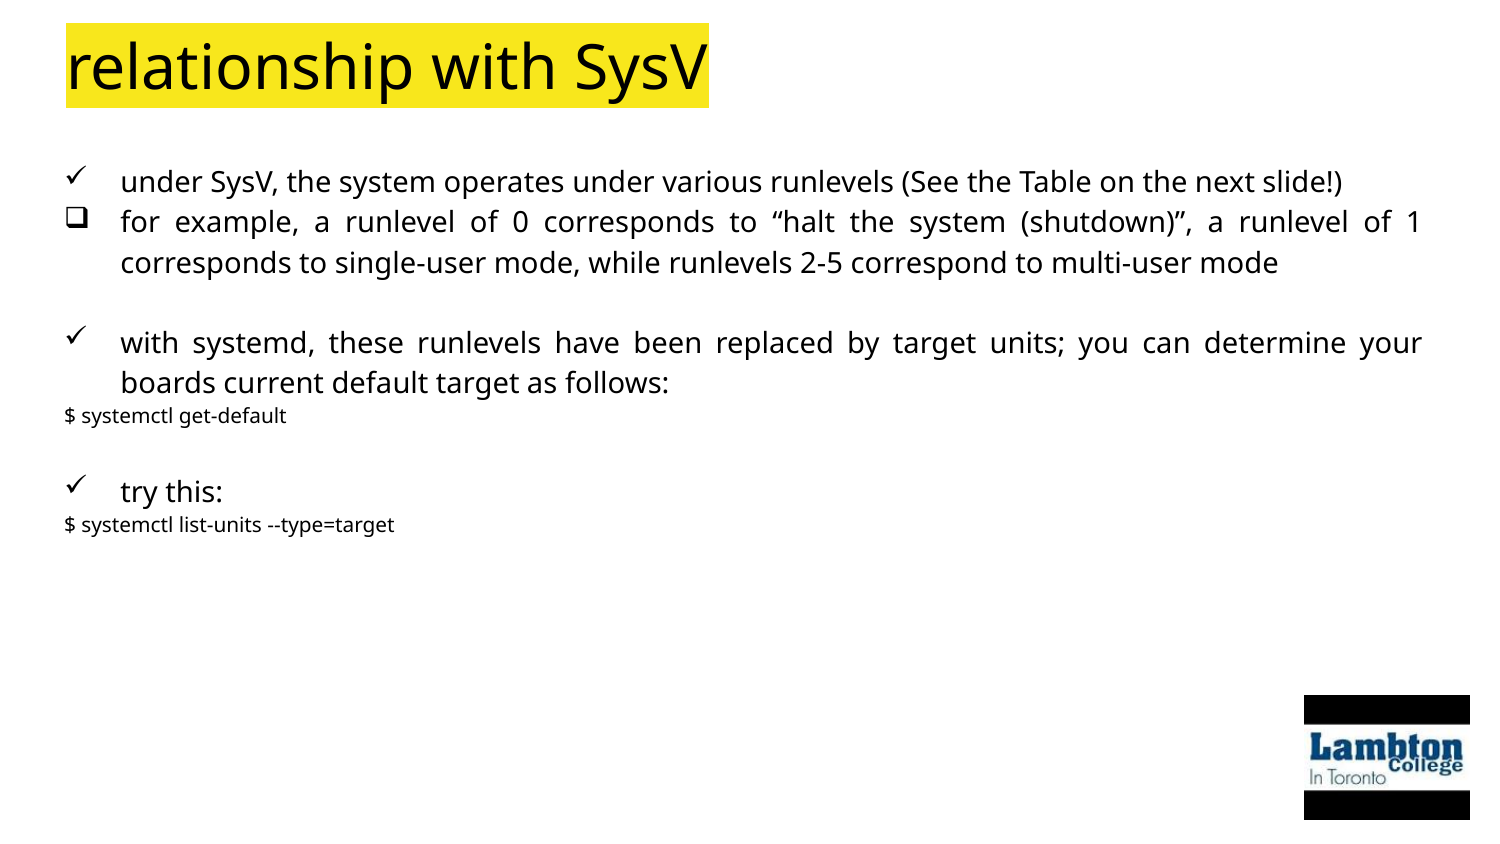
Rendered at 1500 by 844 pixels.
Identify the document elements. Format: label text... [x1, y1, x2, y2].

list under SysV, the system operates under various runlevels (See the Table on the next slide!) for example, a runlevel of 0 corresponds to “halt the system (shutdown)”, a runlevel of 1 corresponds to single-user mode, while runlevels 2-5 correspond to multi-user mode with systemd, these runlevels have been replaced by target units; you can determine your boards current default target as follows: $ systemctl get-default try this: $ systemctl list-units --type=target [30, 143, 1439, 844]
picture [1304, 694, 1470, 820]
title relationship with SysV [51, 12, 1449, 107]
